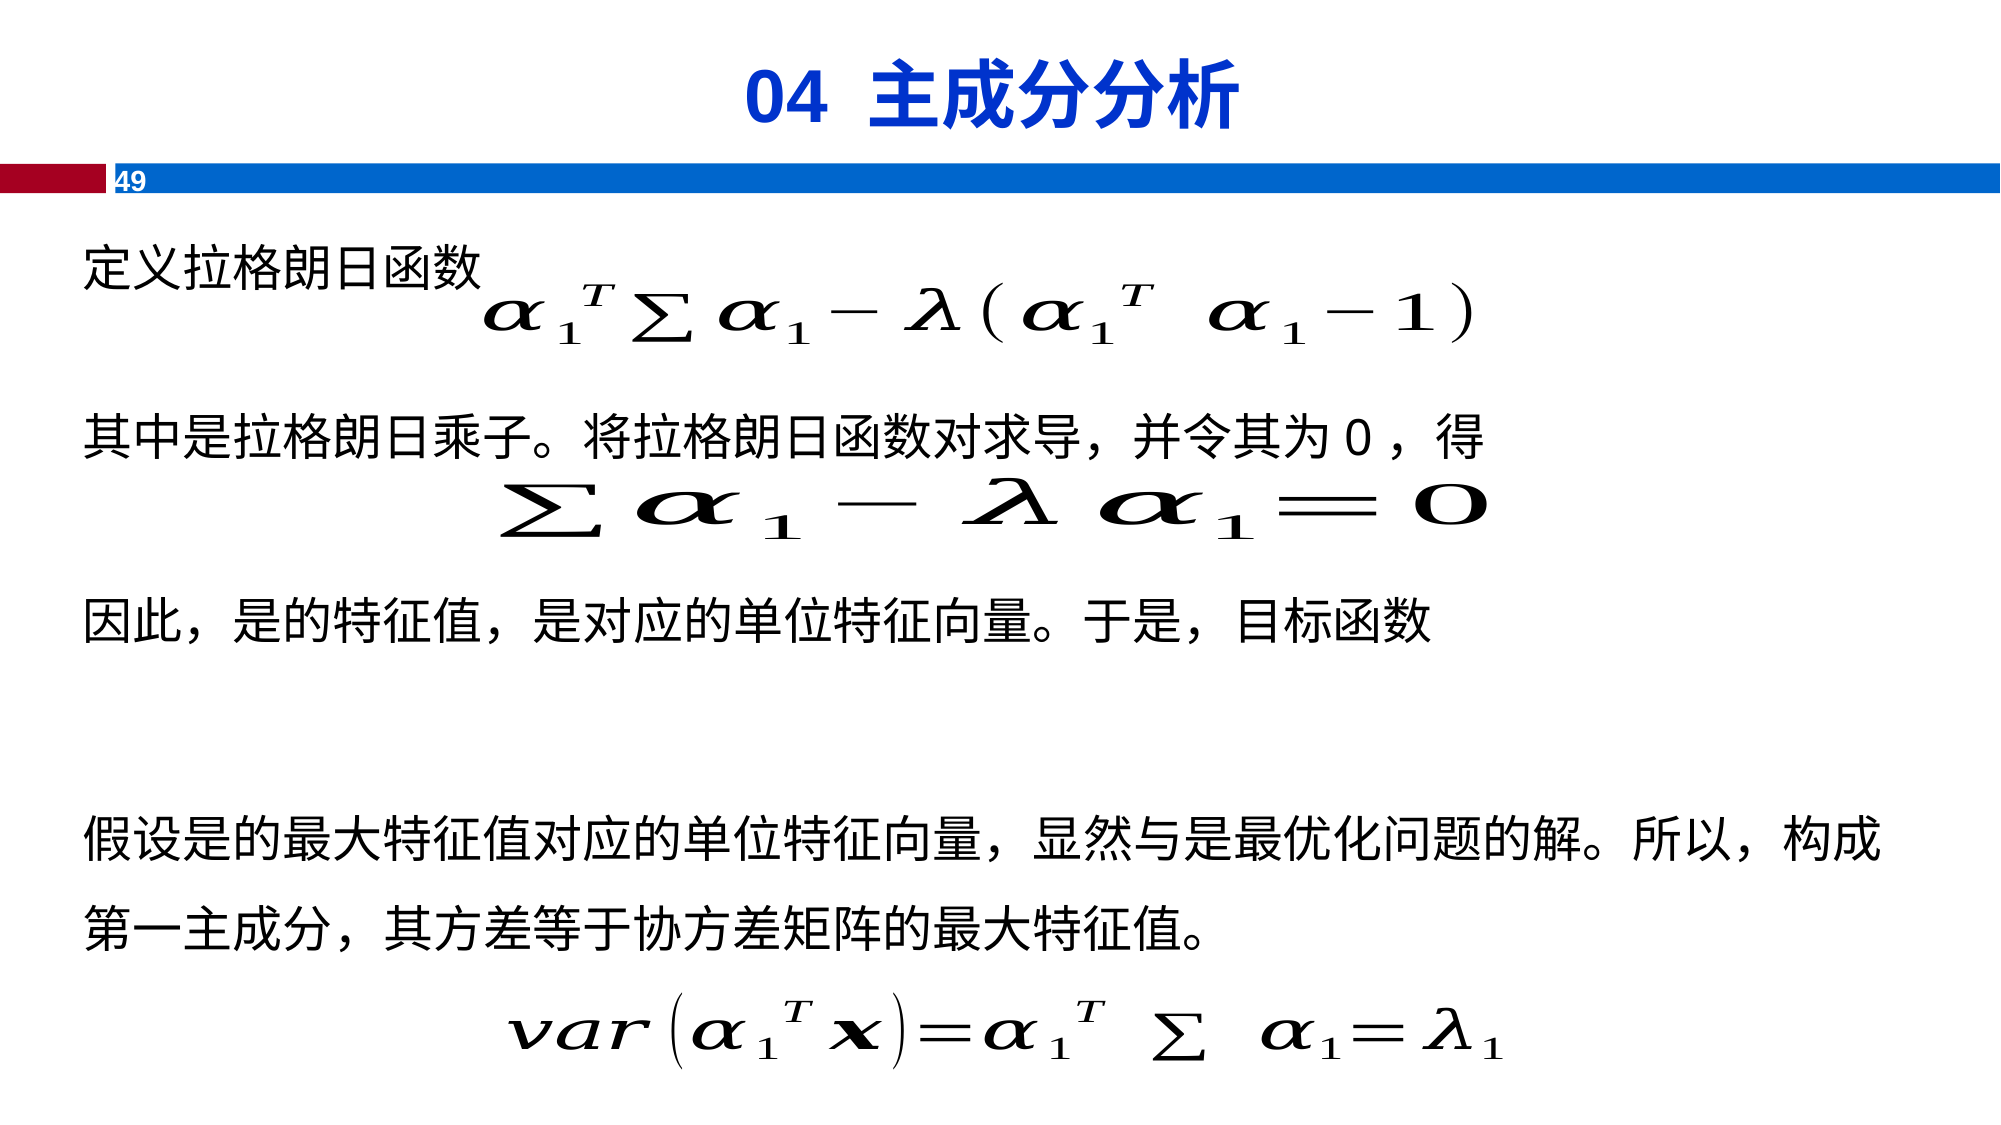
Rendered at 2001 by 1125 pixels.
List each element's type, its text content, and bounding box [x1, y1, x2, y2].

title 04 主成分分析 [48, 36, 1939, 148]
list 定义拉格朗日函数 [68, 198, 1944, 310]
